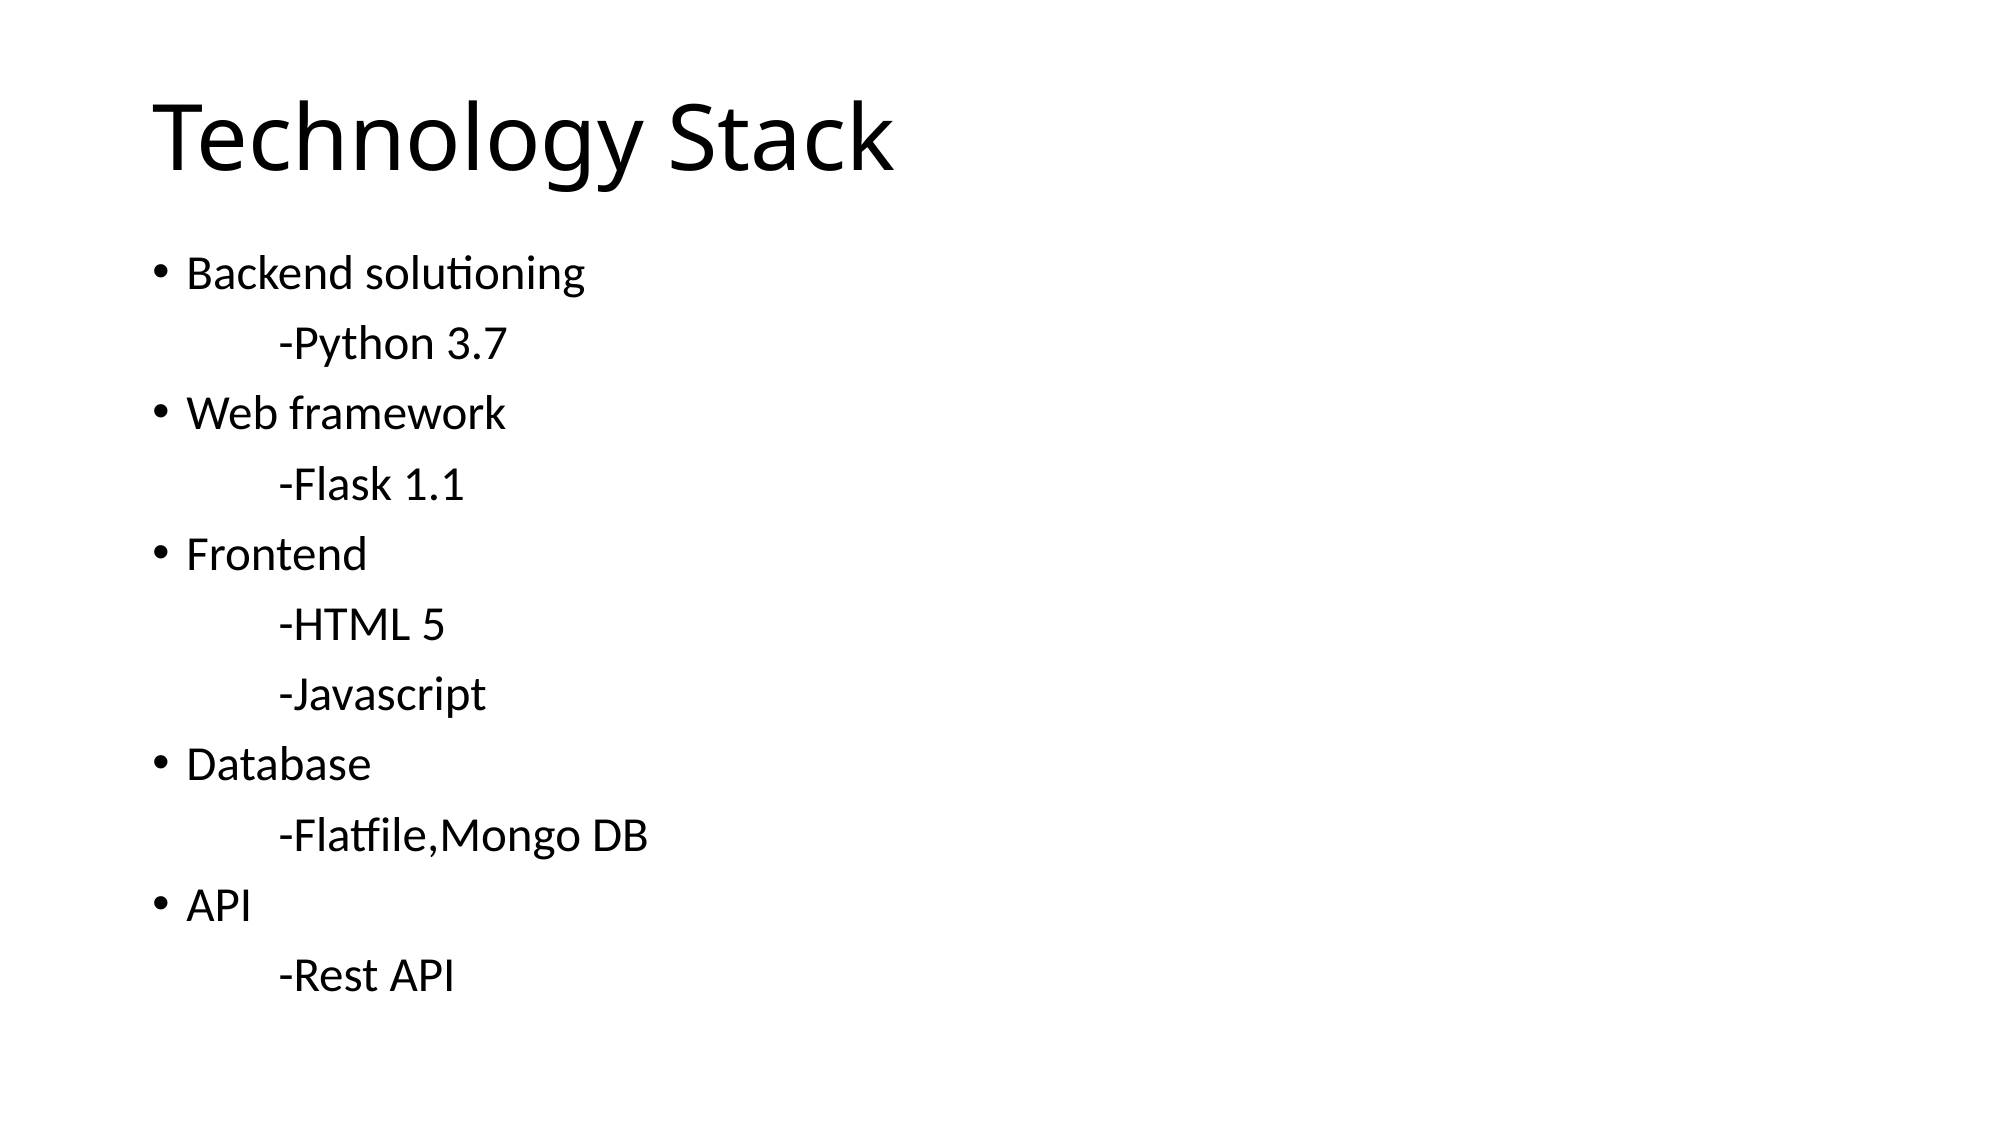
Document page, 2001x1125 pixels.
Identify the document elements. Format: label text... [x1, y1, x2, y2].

list Backend solutioning -Python 3.7 Web framework -Flask 1.1 Frontend -HTML 5 -Javascript Database -Flatfile,Mongo DB API -Rest API [137, 239, 1863, 1014]
title Technology Stack [137, 59, 1863, 222]
